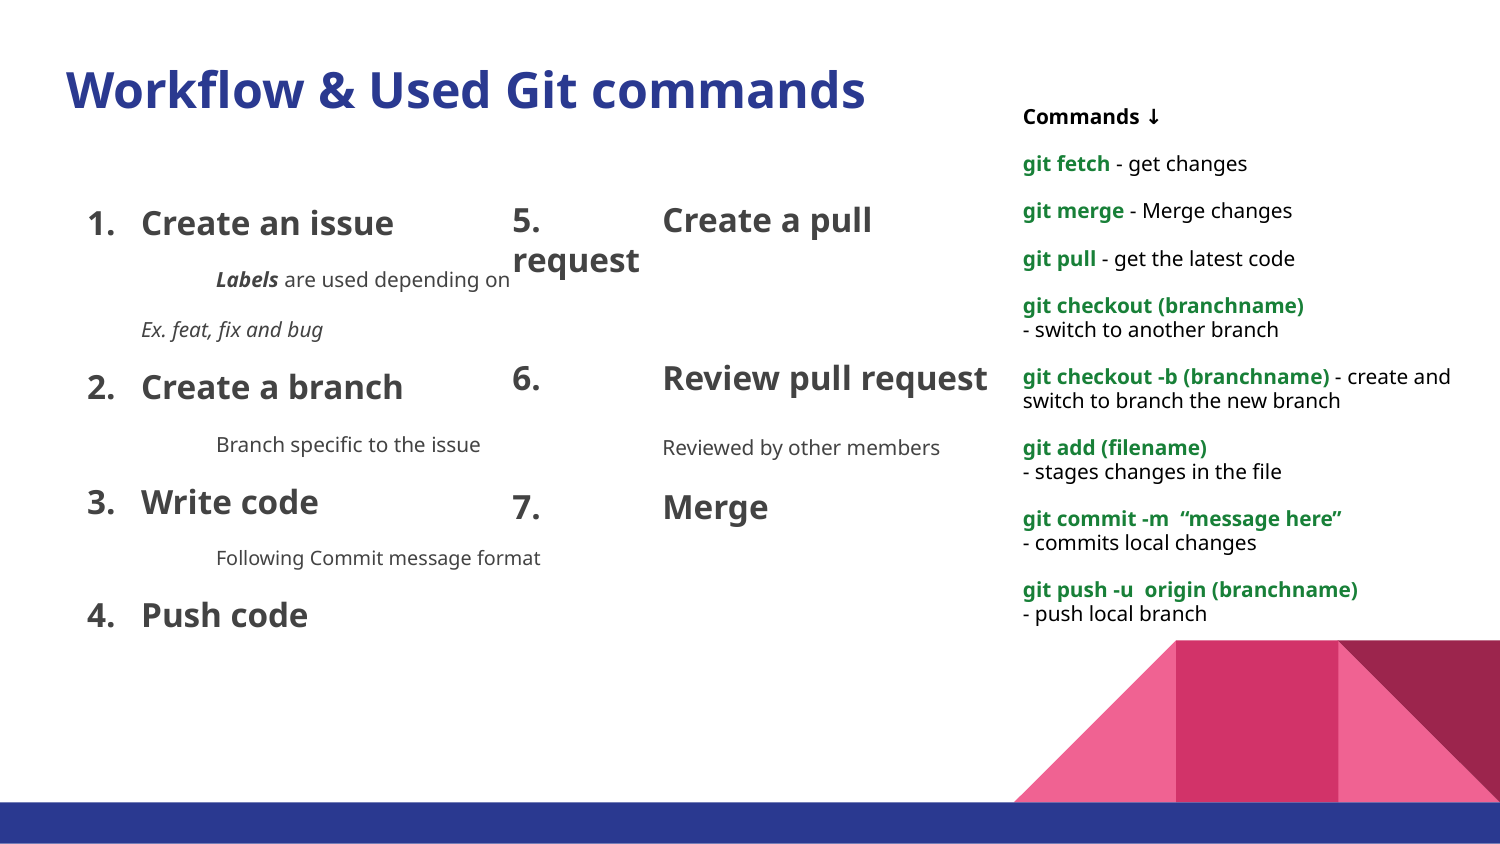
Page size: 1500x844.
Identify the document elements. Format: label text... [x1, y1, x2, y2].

text_box 5. Create a pull request 6. Review pull request Reviewed by other members 7. Merge [497, 184, 1007, 542]
text_box Commands ↓ git fetch - get changes git merge - Merge changes git pull - get the latest code git checkout (branchname) - switch to another branch git checkout -b (branchname) - create and switch to branch the new branch git add (filename) - stages changes in the file git commit -m “message here” - commits local changes git push -u origin (branchname) - push local branch [1007, 90, 1500, 642]
list Create an issue Labels are used depending on Ex. feat, fix and bug Create a branch Branch specific to the issue Write code Following Commit message format Push code [51, 186, 1112, 735]
title Workflow & Used Git commands [51, 43, 1449, 144]
